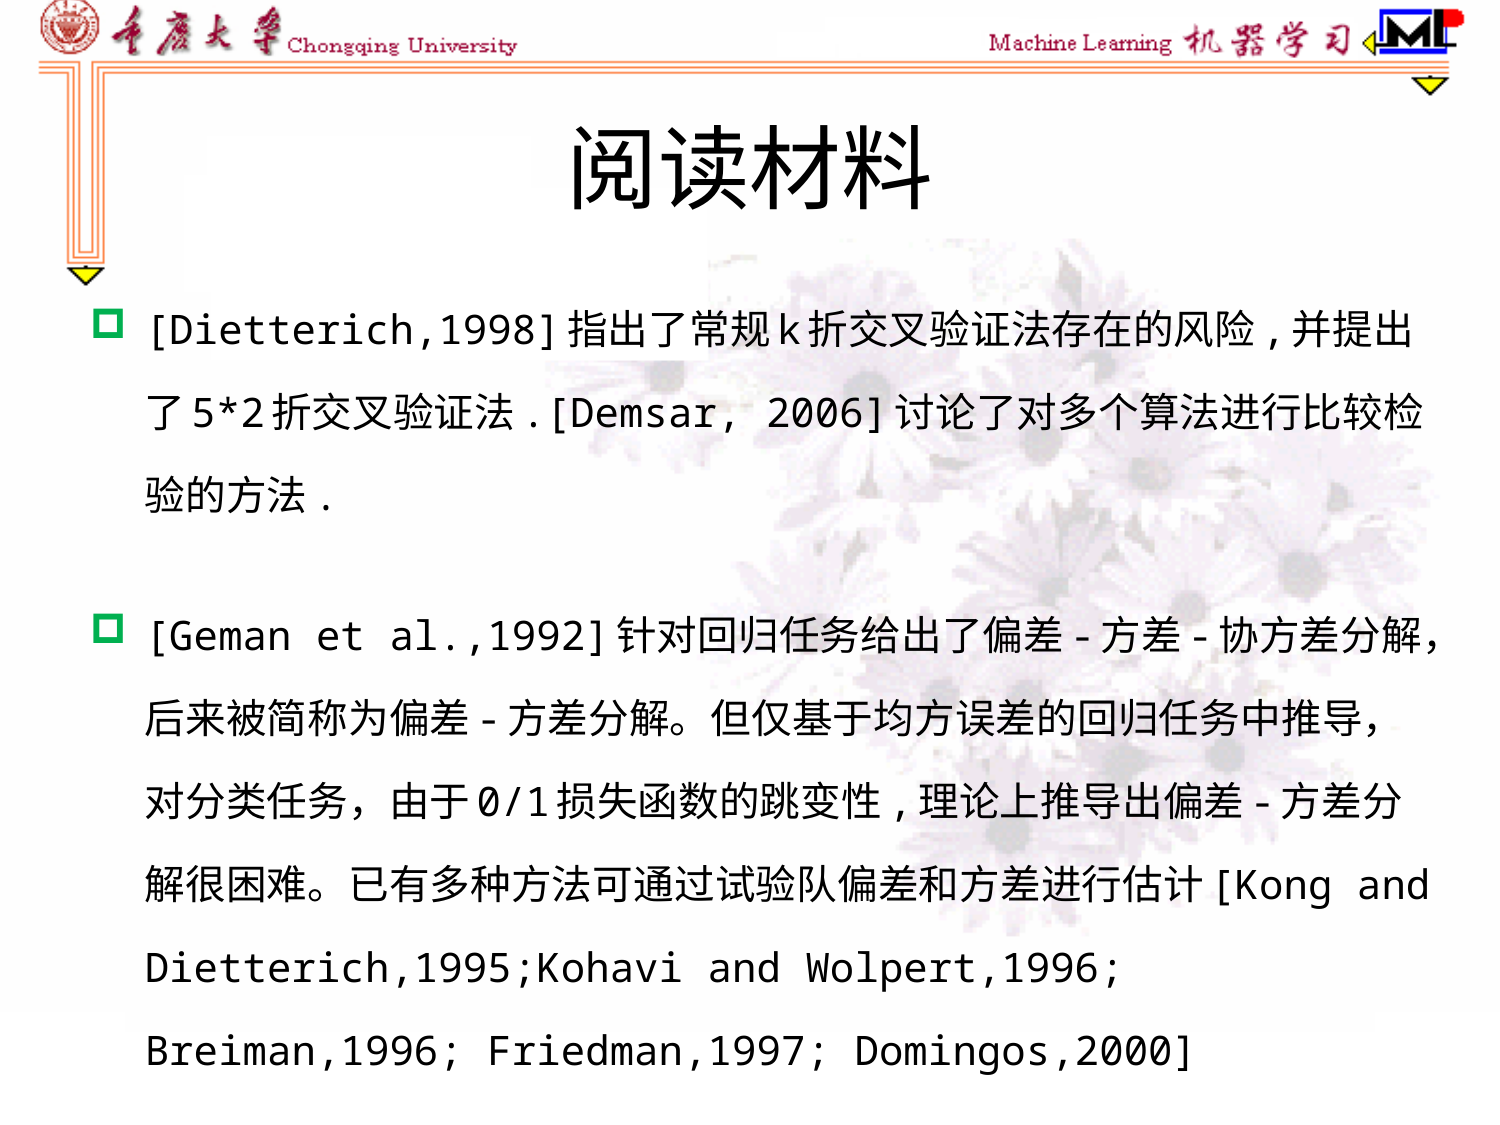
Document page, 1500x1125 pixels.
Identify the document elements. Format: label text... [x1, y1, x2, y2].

title 阅读材料 [75, 45, 1425, 233]
list [Dietterich,1998]指出了常规k折交叉验证法存在的风险,并提出了5*2折交叉验证法.[Demsar, 2006]讨论了对多个算法进行比较检验的方法. [Geman et al.,1992]针对回归任务给出了偏差-方差-协方差分解，后来被简称为偏差-方差分解。但仅基于均方误差的回归任务中推导，对分类任务，由于0/1损失函数的跳变性,理论上推导出偏差-方差分解很困难。已有多种方法可通过试验队偏差和方差进行估计[Kong and Dietterich,1995;Kohavi and Wolpert,1996; Breiman,1996; Friedman,1997; Domingos,2000] [75, 262, 1459, 1094]
picture [0, 0, 1500, 1012]
